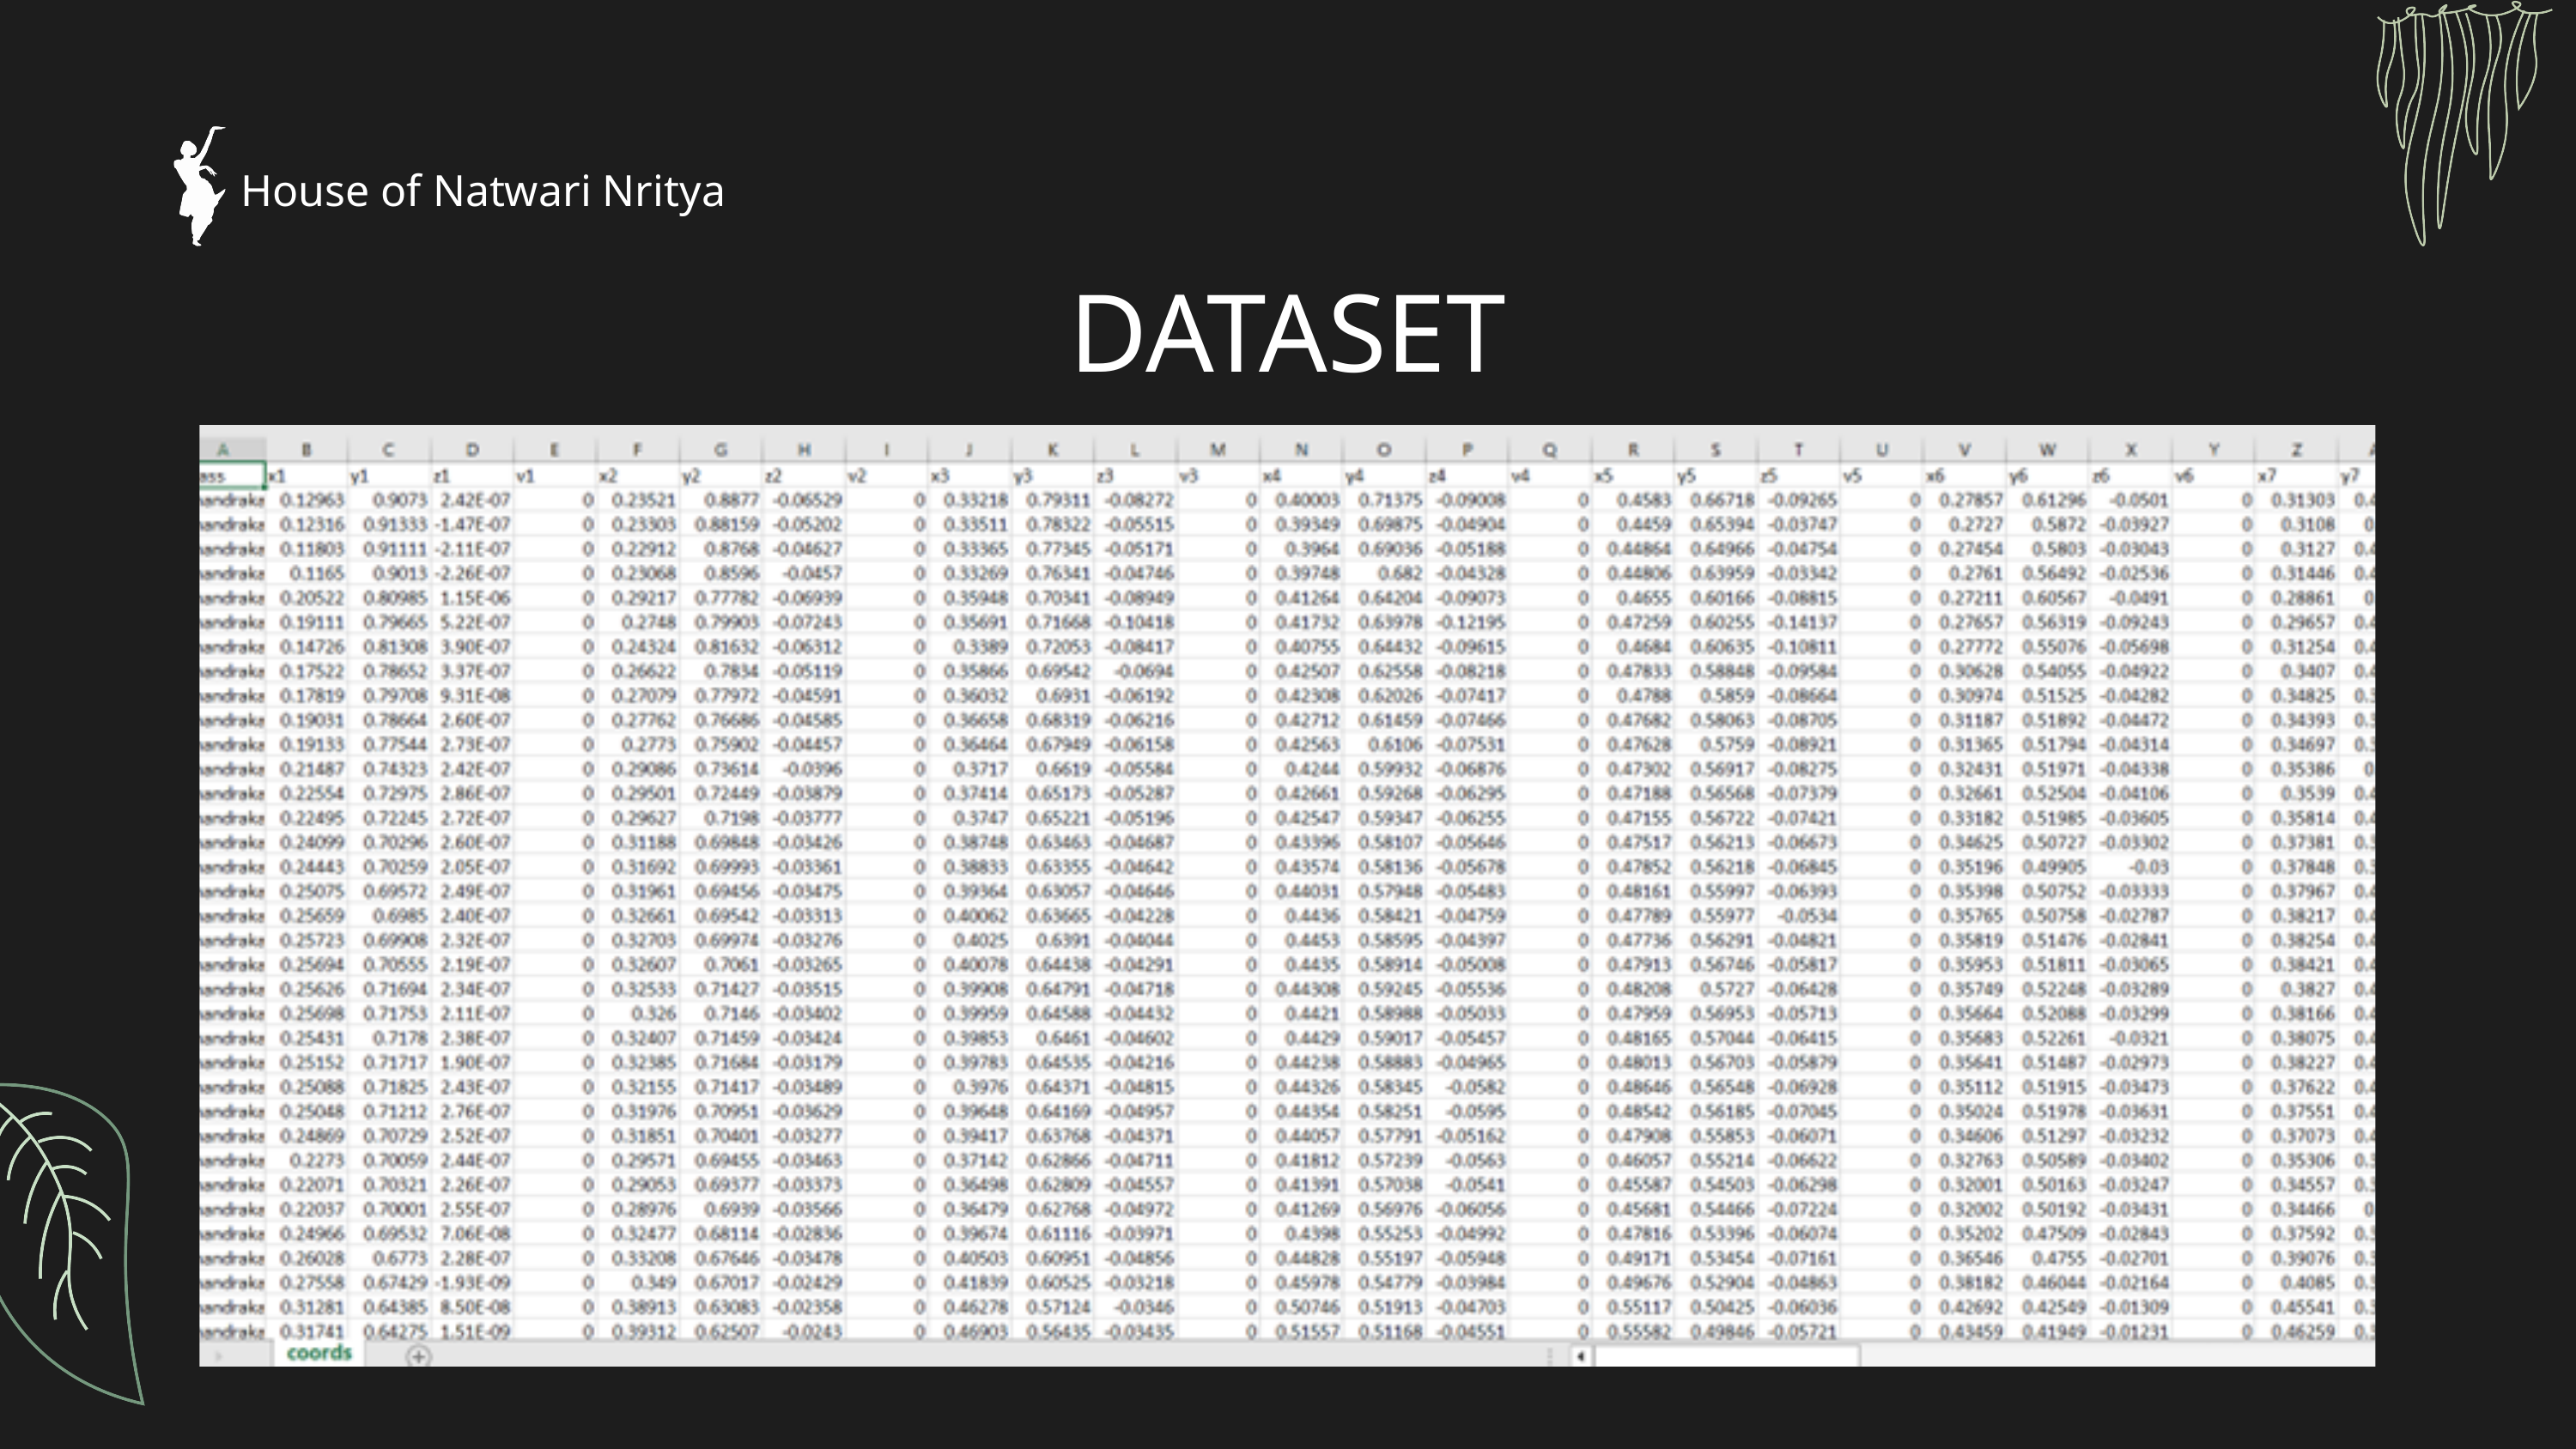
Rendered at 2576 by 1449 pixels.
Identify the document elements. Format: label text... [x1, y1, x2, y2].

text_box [198, 425, 2376, 1367]
picture [2375, 0, 2553, 247]
text_box House of Natwari Nritya [240, 155, 833, 215]
picture [173, 126, 226, 247]
picture [0, 1082, 145, 1406]
text_box DATASET [483, 286, 2093, 422]
